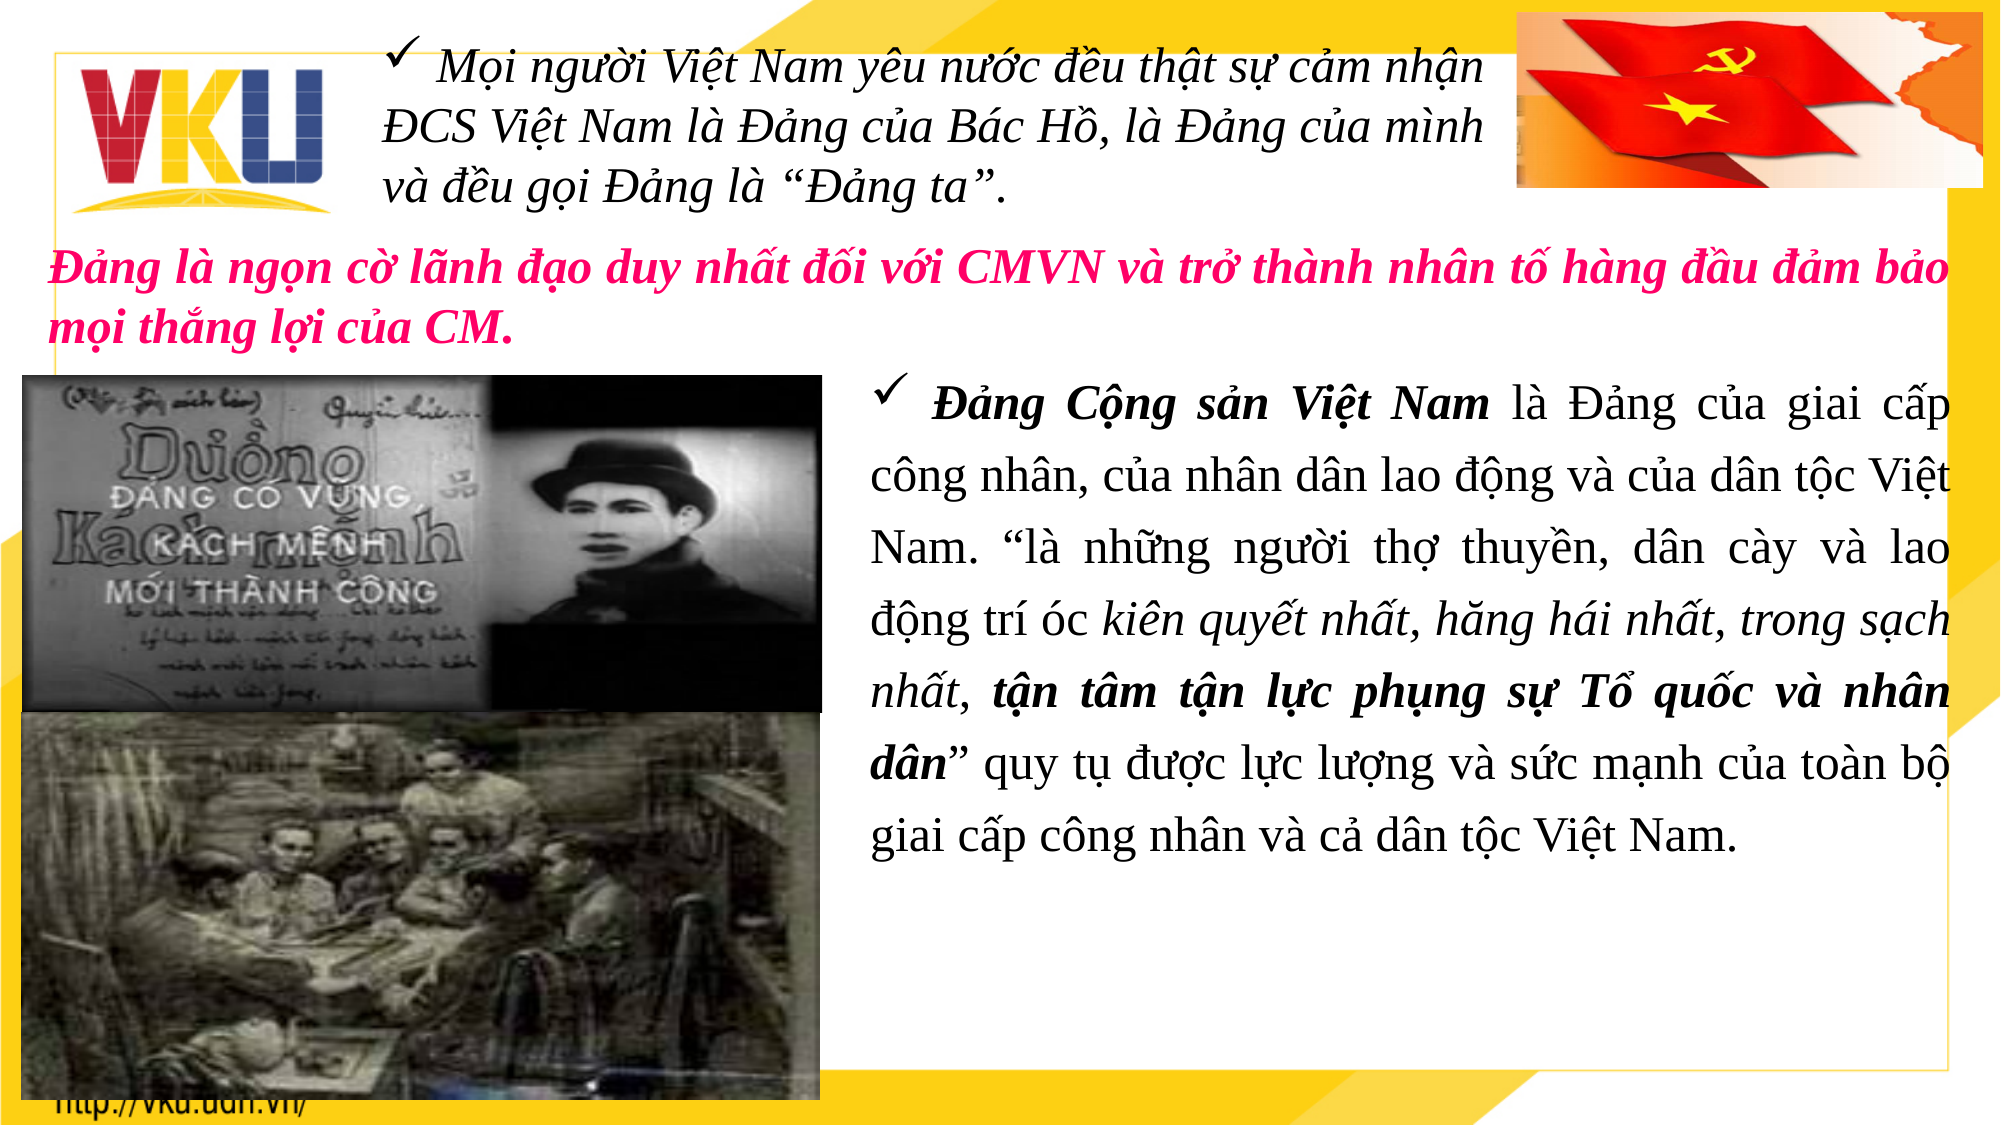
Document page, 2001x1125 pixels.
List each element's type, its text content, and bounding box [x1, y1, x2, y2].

picture [0, 0, 2001, 1125]
text_box [1516, 12, 1984, 188]
text_box Đảng là ngọn cờ lãnh đạo duy nhất đối với CMVN và trở thành nhân tố hàng đầu đảm bảo mọi thắng lợi của CM. [33, 226, 1967, 361]
text_box Đảng Cộng sản Việt Nam là Đảng của giai cấp công nhân, của nhân dân lao động và của dân tộc Việt Nam. “là những người thợ thuyền, dân cày và lao động trí óc kiên quyết nhất, hăng hái nhất, trong sạch nhất, tận tâm tận lực phụng sự Tổ quốc và nhân dân” quy tụ được lực lượng và sức mạnh của toàn bộ giai cấp công nhân và cả dân tộc Việt Nam. [855, 361, 1967, 869]
text_box Mọi người Việt Nam yêu nước đều thật sự cảm nhận ĐCS Việt Nam là Đảng của Bác Hồ, là Đảng của mình và đều gọi Đảng là “Đảng ta”. [367, 24, 1500, 220]
